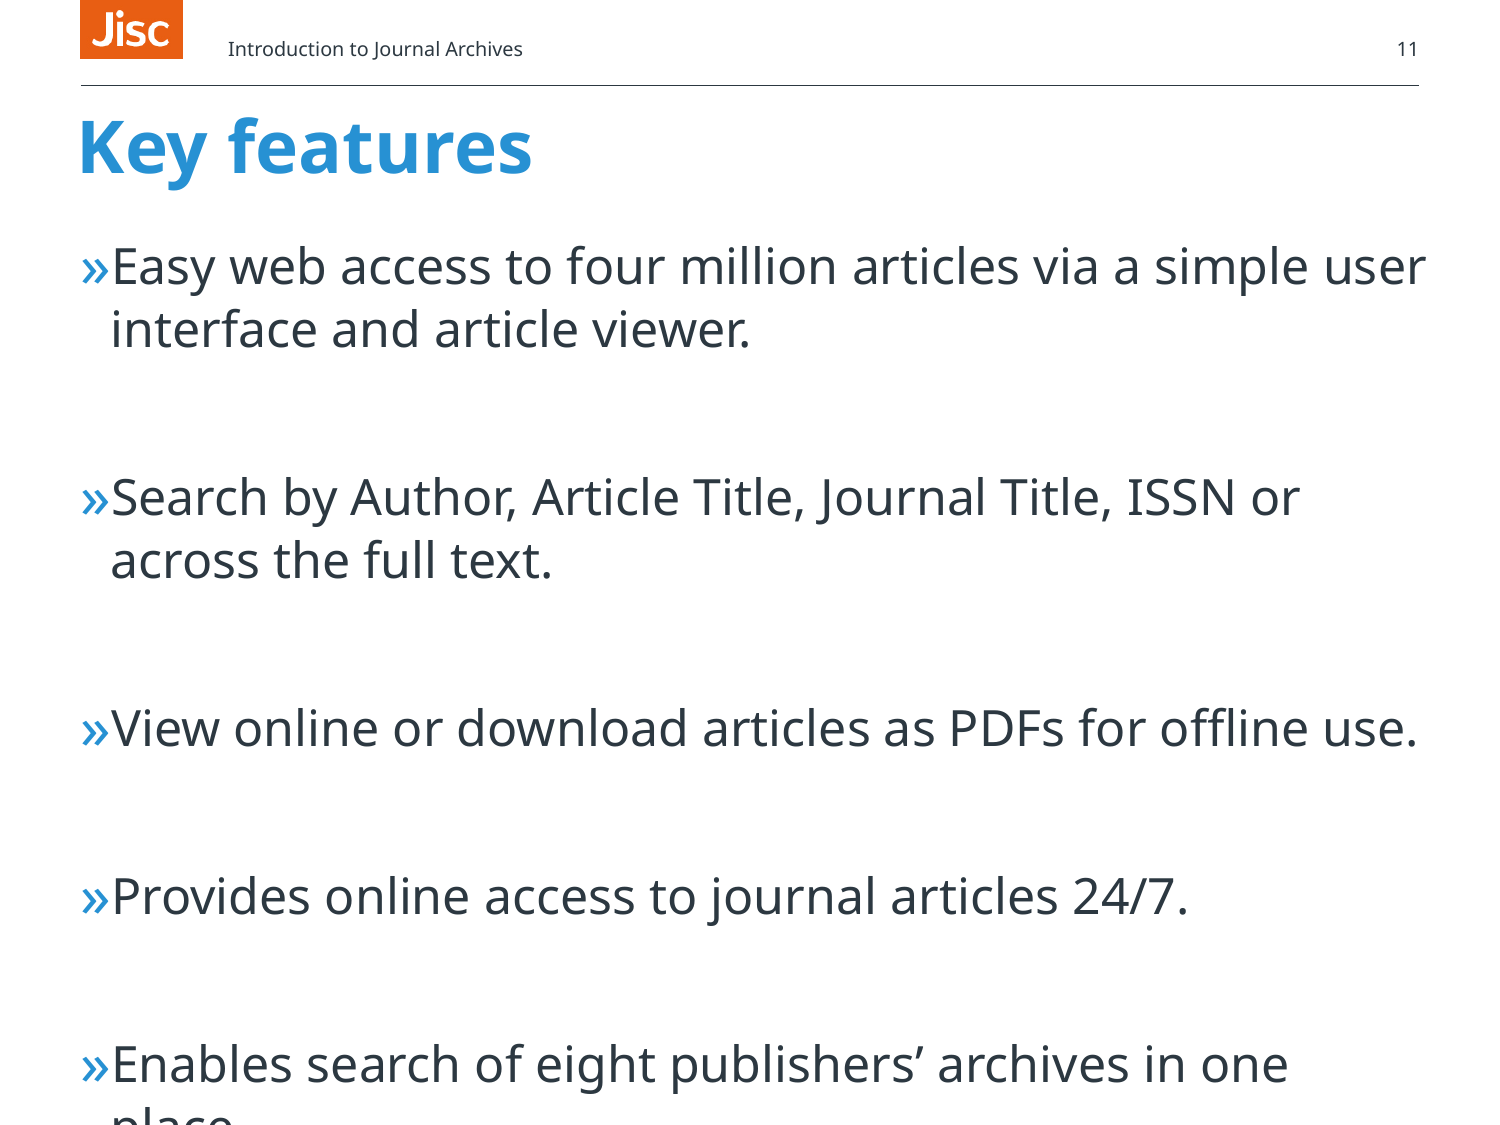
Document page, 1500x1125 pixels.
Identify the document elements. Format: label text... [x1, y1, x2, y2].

footer Introduction to Journal Archives [228, 39, 1102, 64]
picture [80, 0, 183, 59]
list Easy web access to four million articles via a simple user interface and article viewer. Search by Author, Article Title, Journal Title, ISSN or across the full text. View online or download articles as PDFs for offline use. Provides online access to journal articles 24/7. Enables search of eight publishers’ archives in one place. [80, 231, 1436, 1071]
title Key features [76, 85, 1297, 276]
slide_number 11 [1338, 39, 1420, 64]
